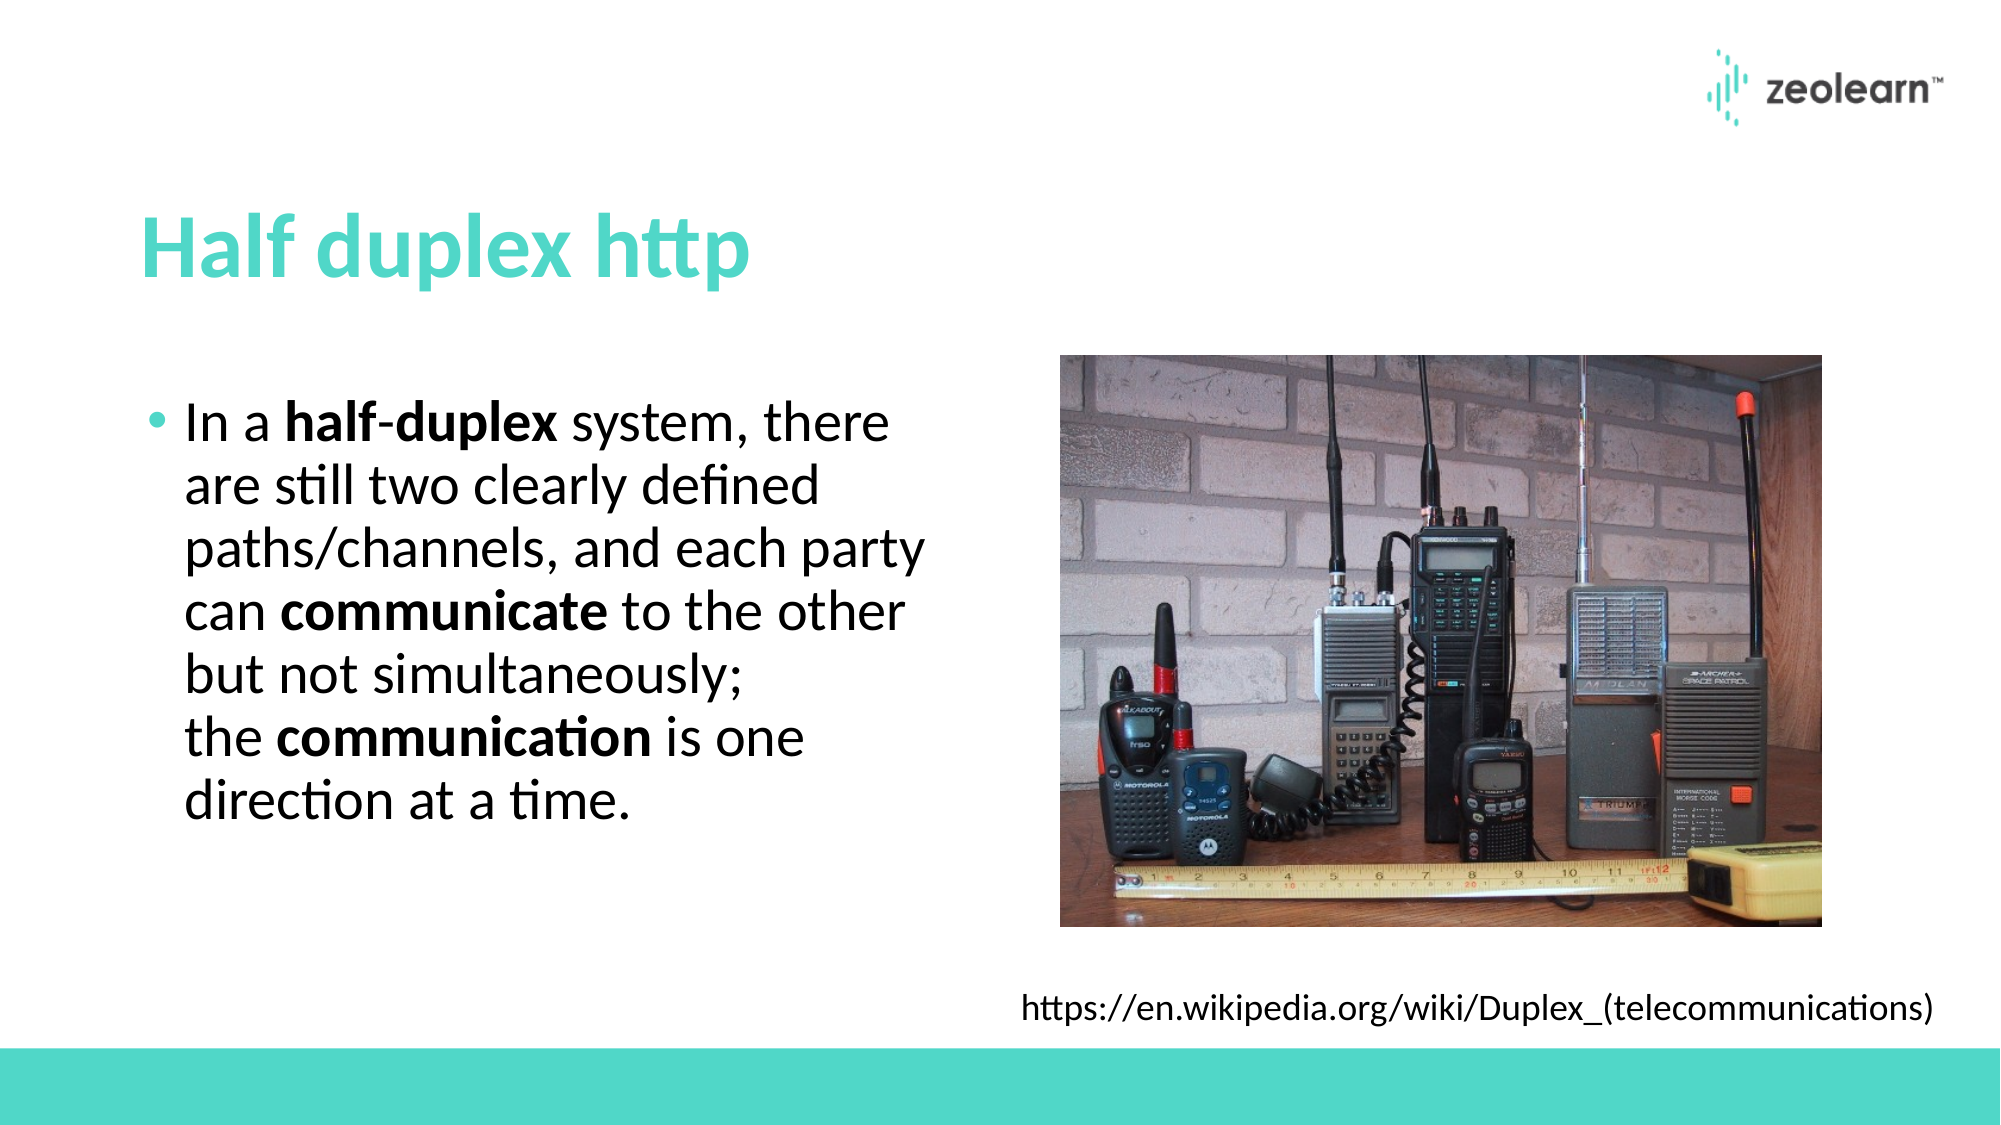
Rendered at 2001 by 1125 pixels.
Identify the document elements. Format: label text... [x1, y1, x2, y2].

list In a half-duplex system, there are still two clearly defined paths/channels, and each party can communicate to the other but not simultaneously; the communication is one direction at a time. [132, 383, 988, 973]
text_box https://en.wikipedia.org/wiki/Duplex_(telecommunications) [1006, 975, 1951, 1036]
picture [1686, 37, 1965, 140]
title Half duplex http [125, 139, 1863, 356]
picture [1060, 355, 1822, 927]
